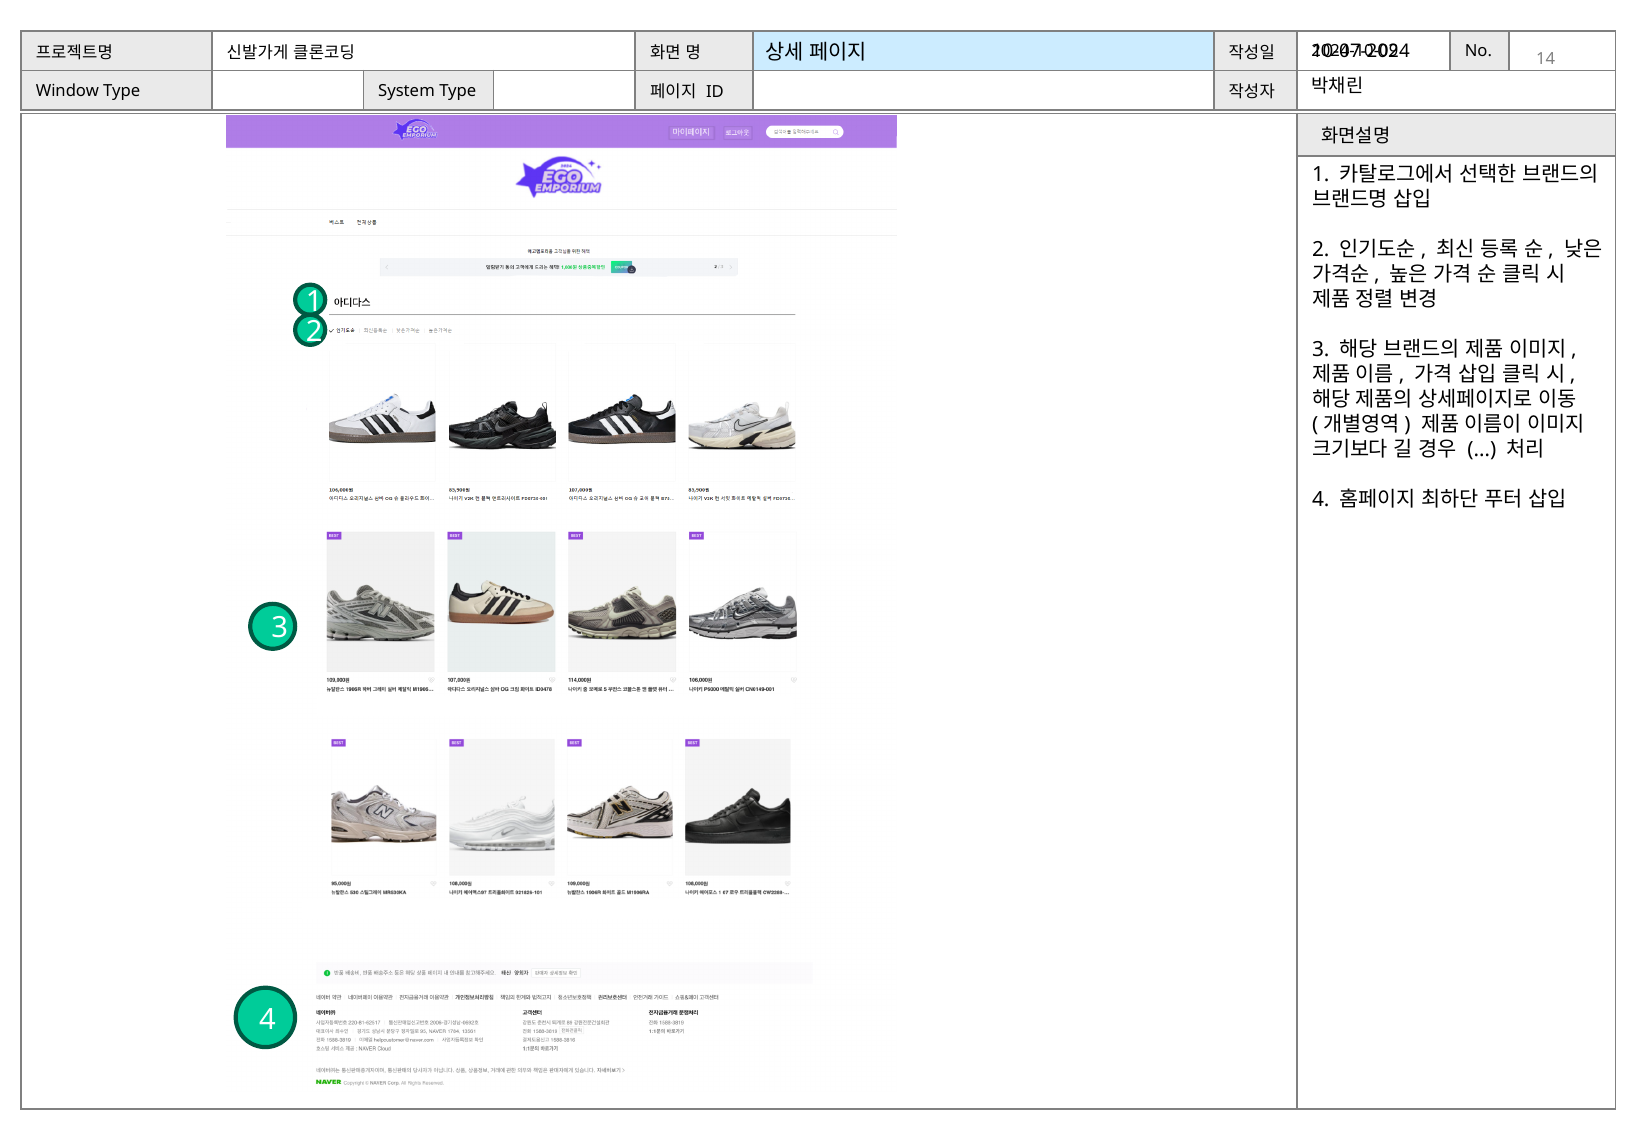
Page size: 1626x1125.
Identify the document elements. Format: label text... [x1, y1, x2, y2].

text_box 10-07-2024 [1296, 31, 1593, 66]
text_box 상세 페이지 [750, 31, 1152, 72]
picture [226, 115, 898, 1092]
text_box 1. 카탈로그에서 선택한 브랜드의 브랜드명 삽입 2. 인기도순, 최신 등록 순, 낮은 가격순, 높은 가격 순 클릭 시 제품 정렬 변경 3. 해당 브랜드의 제품 이미지, 제품 이름, 가격 삽입 ​클릭 시, 해당 제품의 상세페이지로 이동 (개별영역) 제품 이름이 이미지 크기보다 길 경우 (…) 처리 4. 홈페이지 최하단 푸터 삽입 [1297, 153, 1618, 518]
text_box 박채린 [1296, 66, 1593, 104]
